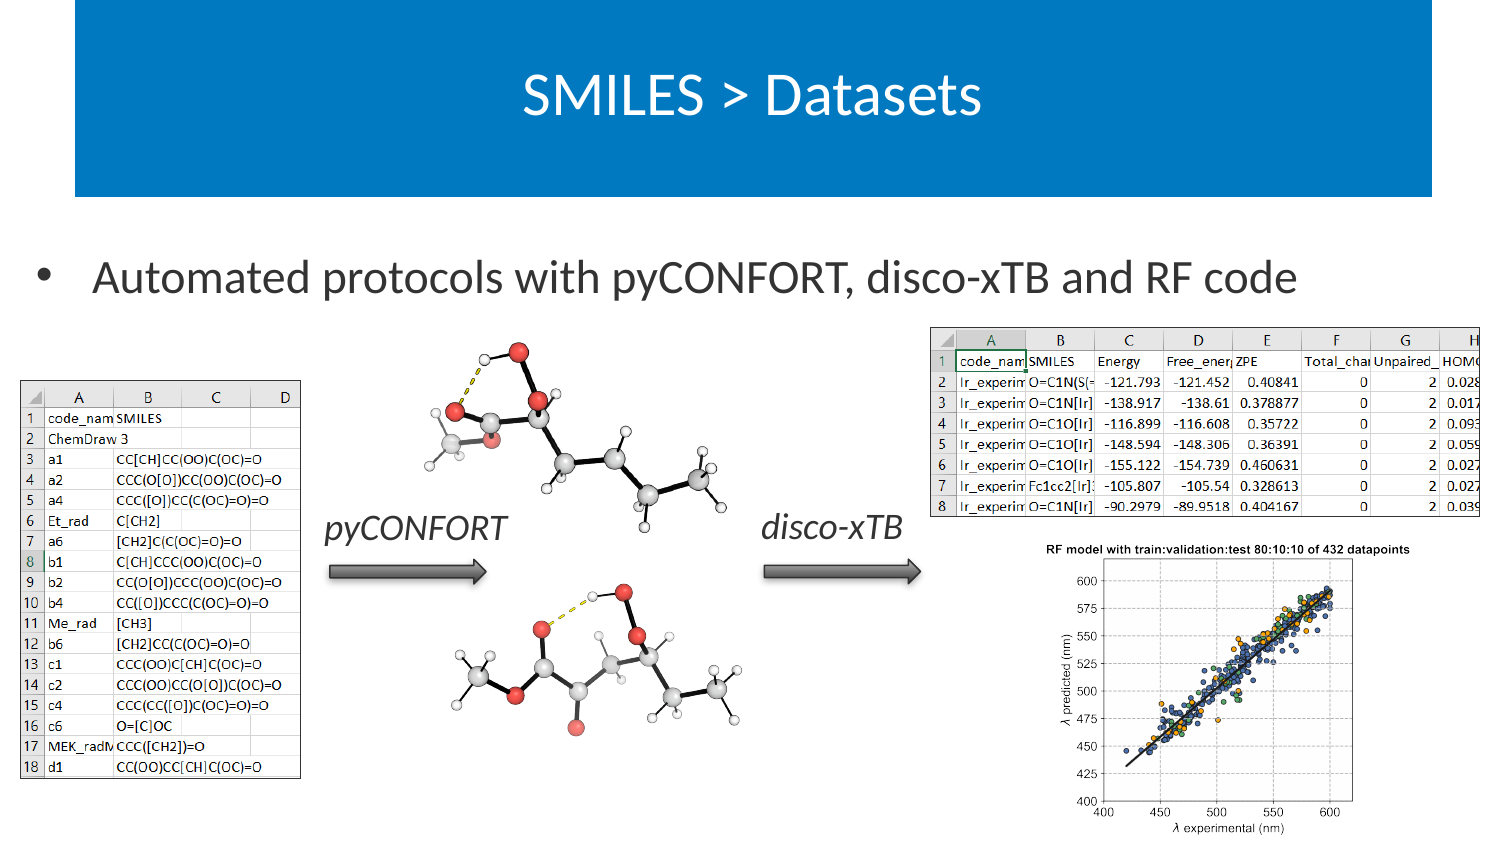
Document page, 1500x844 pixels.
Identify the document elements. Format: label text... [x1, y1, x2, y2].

picture [929, 326, 1480, 517]
text_box pyCONFORT [309, 495, 523, 555]
picture [20, 379, 301, 779]
text_box disco-xTB [746, 494, 919, 555]
picture [415, 339, 730, 540]
picture [447, 581, 746, 740]
text_box [329, 558, 487, 580]
picture [1013, 538, 1435, 844]
text_box [763, 558, 922, 585]
title SMILES > Datasets [75, 0, 1432, 197]
list Automated protocols with pyCONFORT, disco-xTB and RF code [20, 237, 1480, 828]
